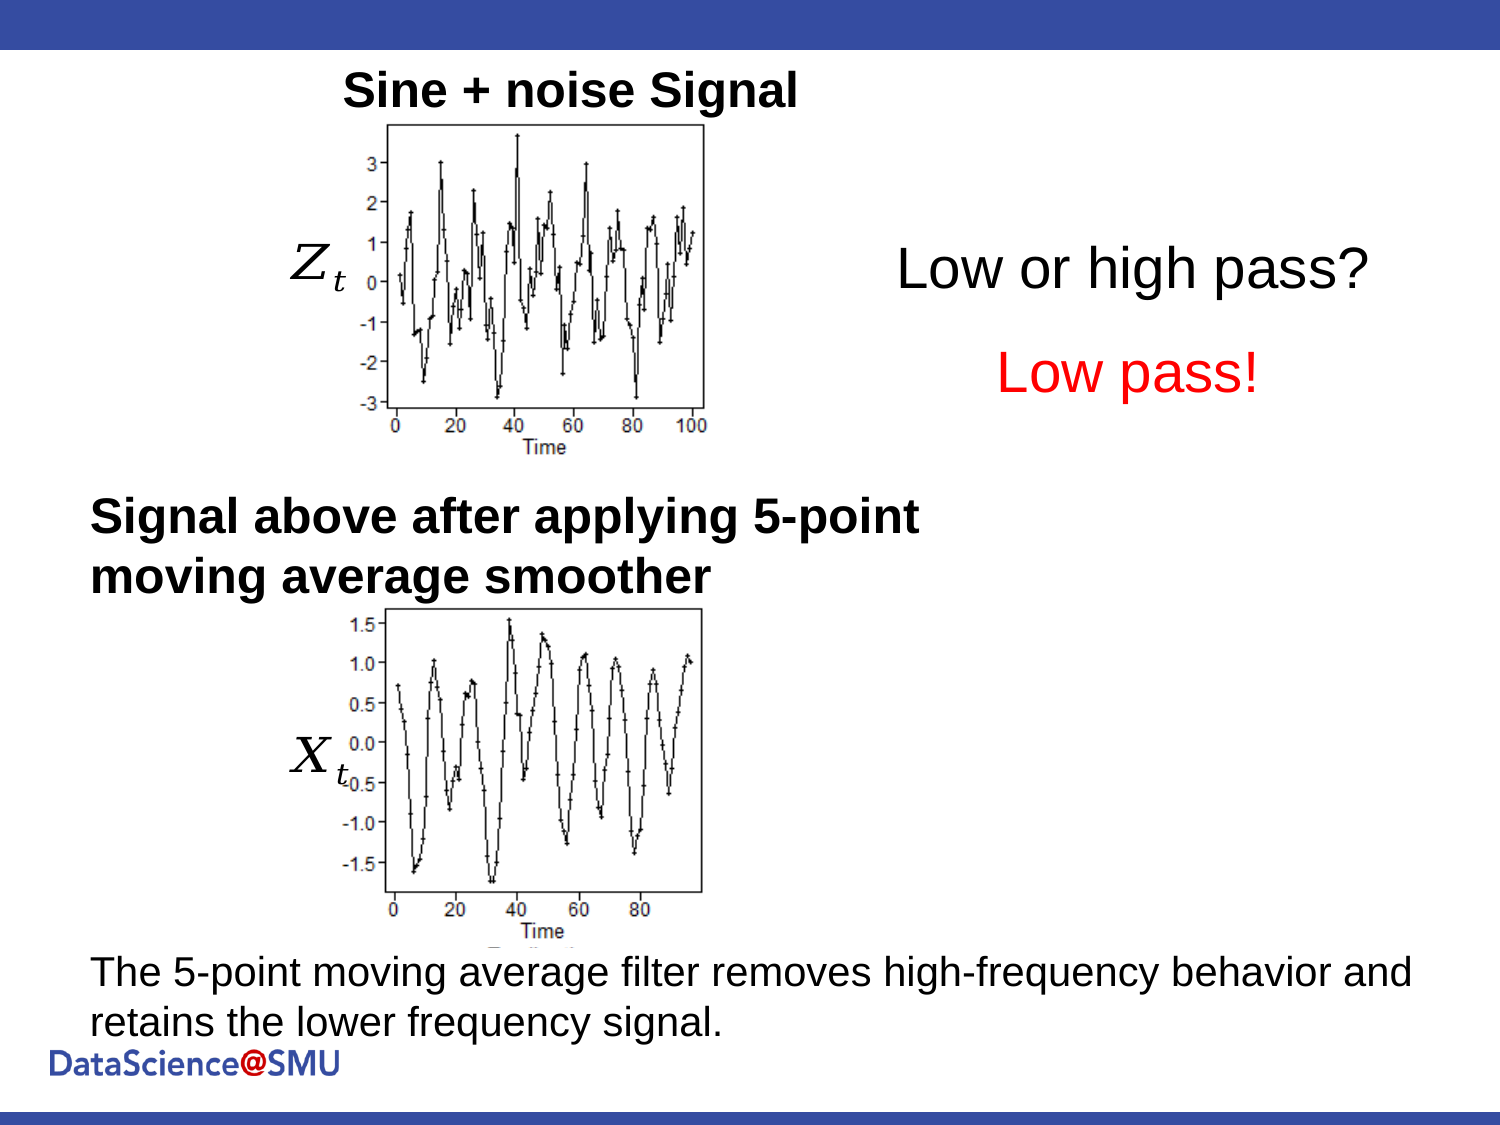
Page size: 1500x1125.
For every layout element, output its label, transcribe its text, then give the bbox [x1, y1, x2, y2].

picture [332, 597, 715, 948]
text_box Signal above after applying 5-point moving average smoother [75, 476, 1084, 611]
text_box Sine + noise Signal [287, 49, 855, 125]
picture [50, 1049, 339, 1076]
text_box The 5-point moving average filter removes high-frequency behavior and retains the lower frequency signal. [75, 937, 1445, 1053]
picture [351, 113, 715, 462]
text_box Low or high pass? [881, 223, 1445, 308]
text_box Low pass! [956, 327, 1300, 412]
